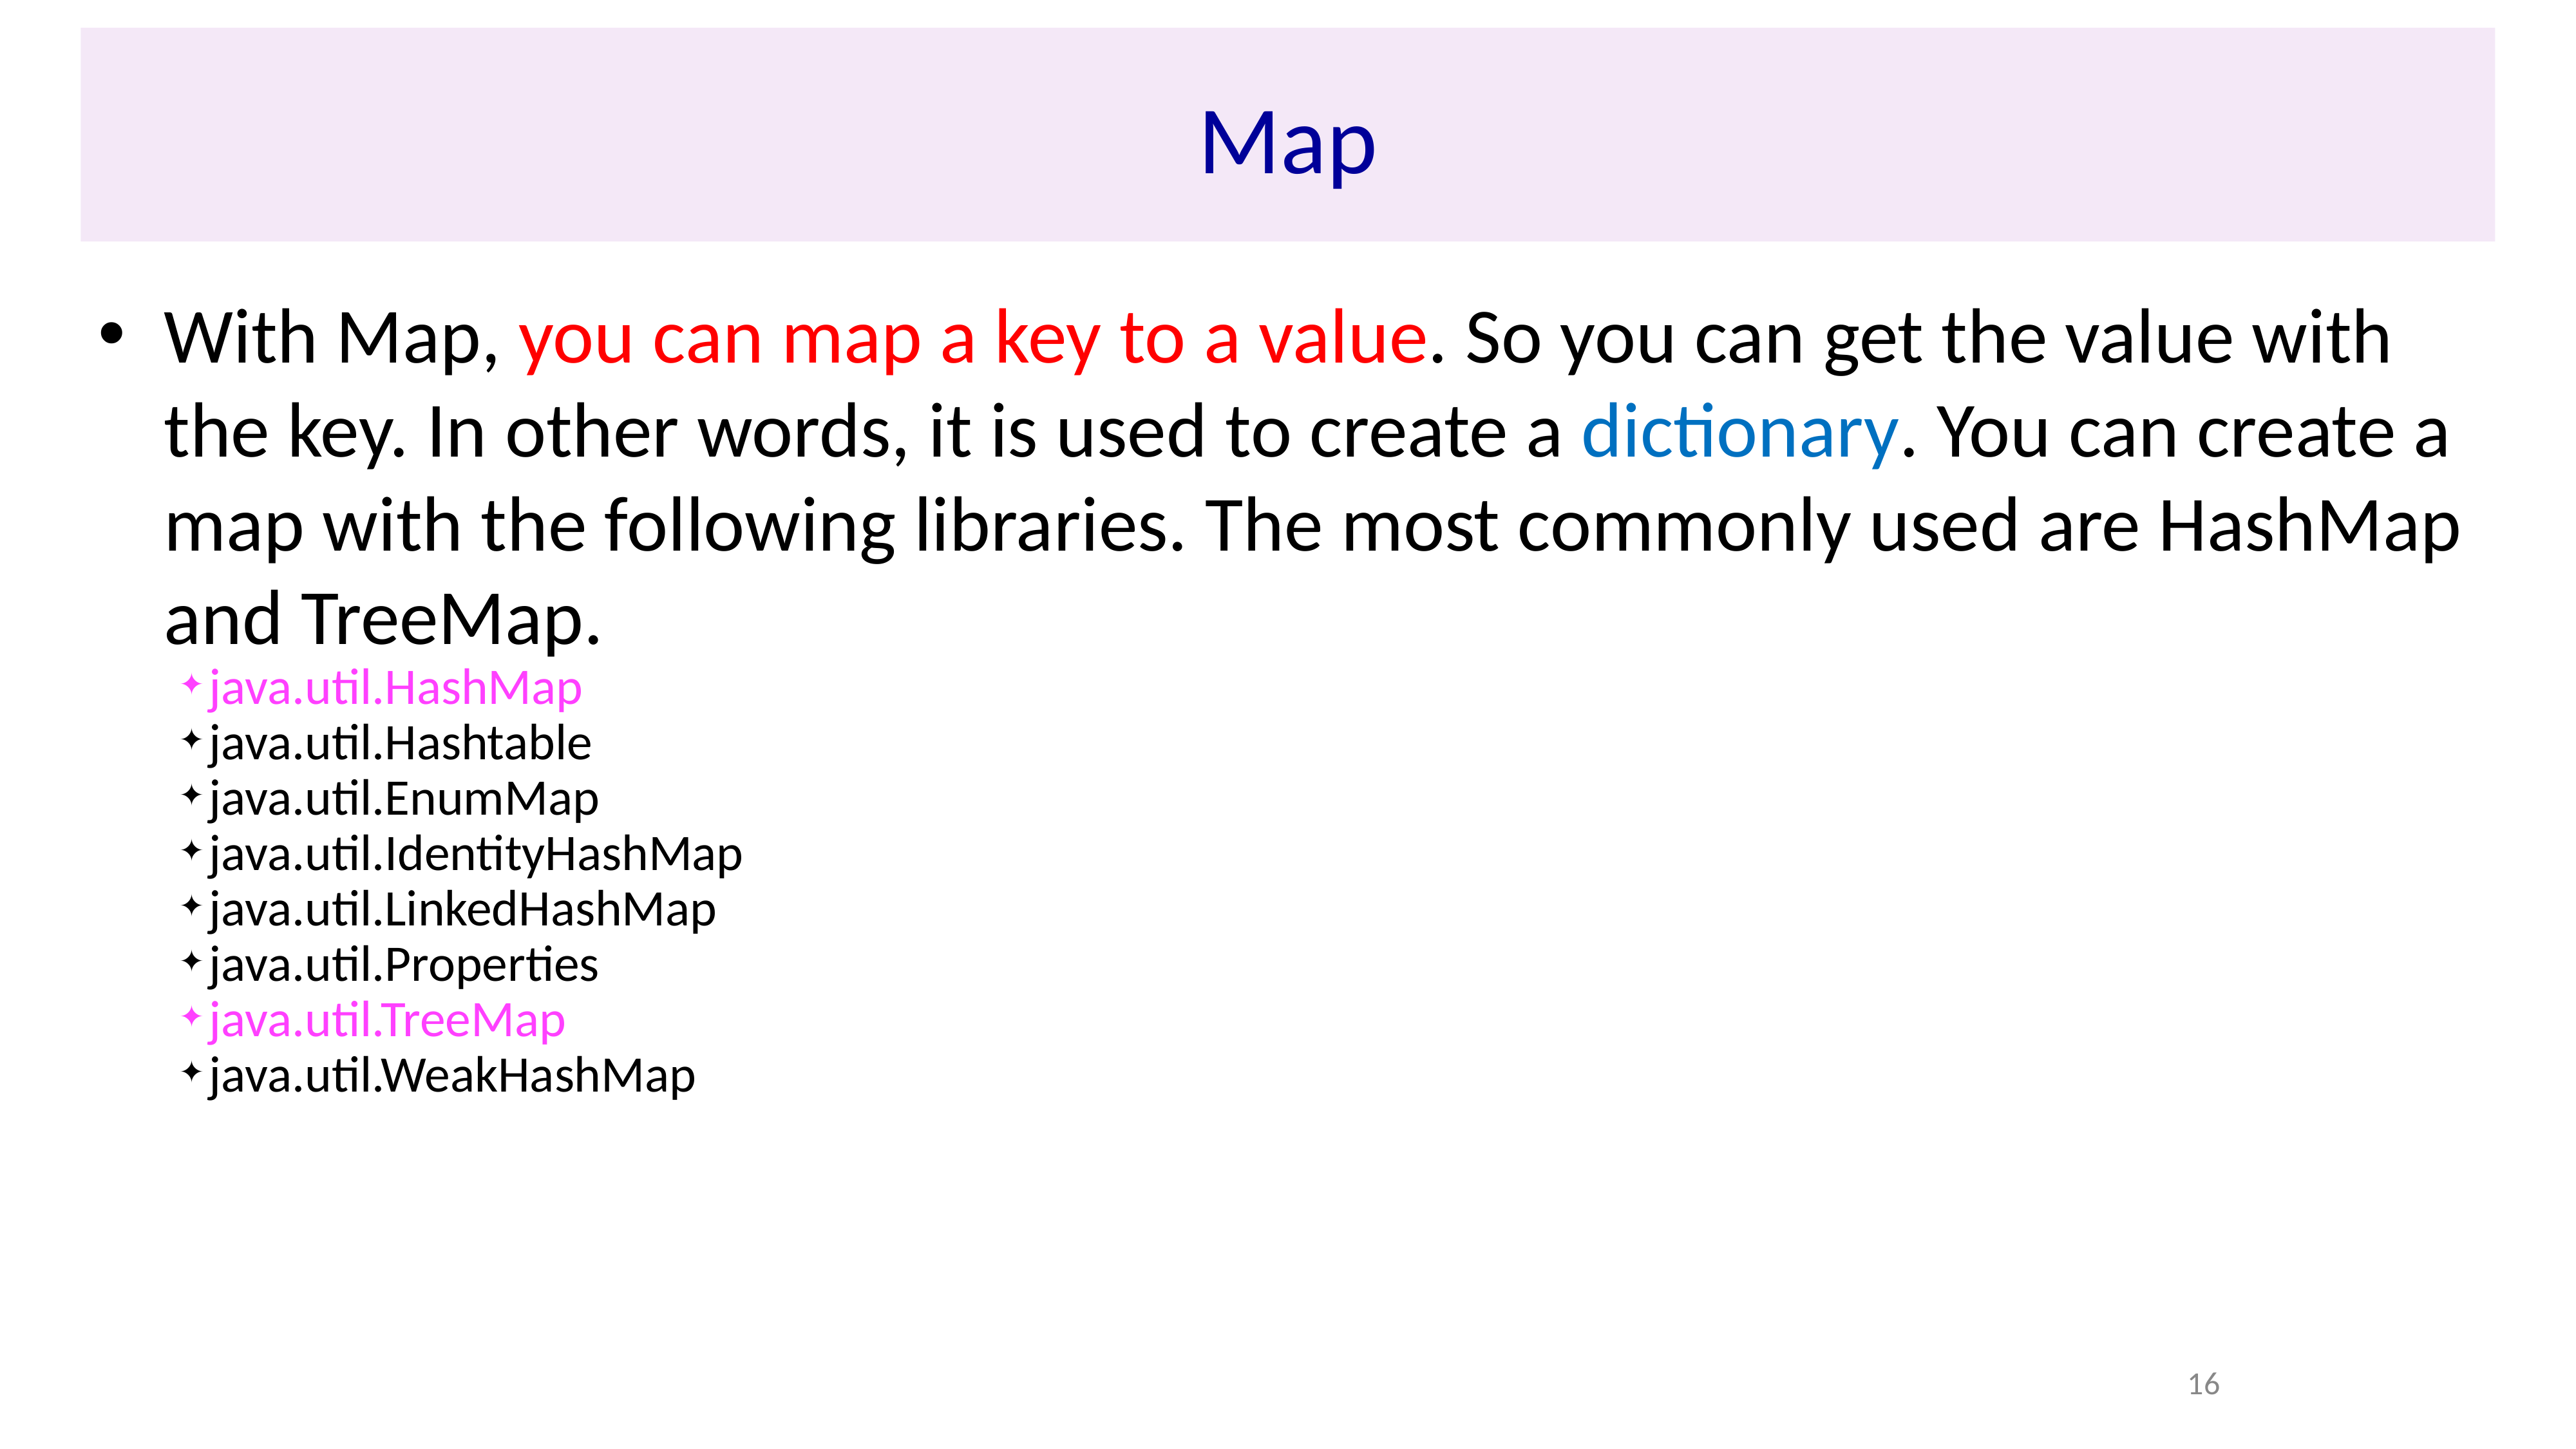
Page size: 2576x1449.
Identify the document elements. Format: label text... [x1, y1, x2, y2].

slide_number 16 [2176, 1356, 2230, 1407]
title Map [80, 28, 2496, 242]
list With Map, you can map a key to a value. So you can get the value with the key. In other words, it is used to create a dictionary. You can create a map with the following libraries. The most commonly used are HashMap and TreeMap. java.util.HashMap java.util.Hashtable java.util.EnumMap java.util.IdentityHashMap java.util.LinkedHashMap java.util.Properties java.util.TreeMap java.util.WeakHashMap [88, 275, 2488, 1313]
